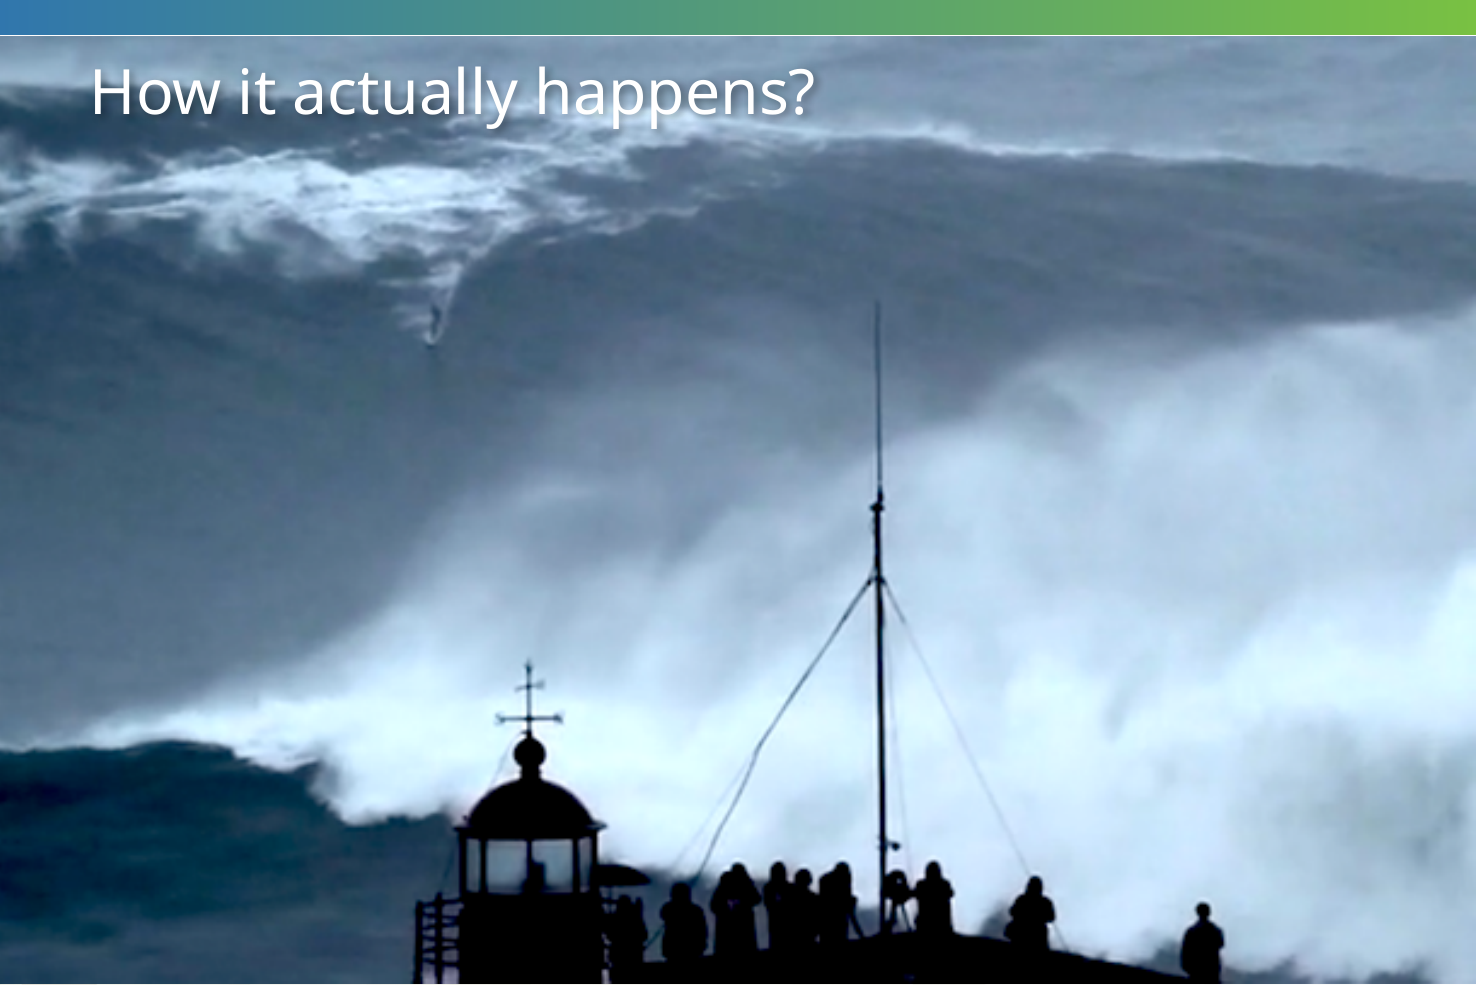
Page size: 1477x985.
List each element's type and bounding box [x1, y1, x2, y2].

list [0, 36, 1476, 985]
picture [0, 0, 1477, 985]
